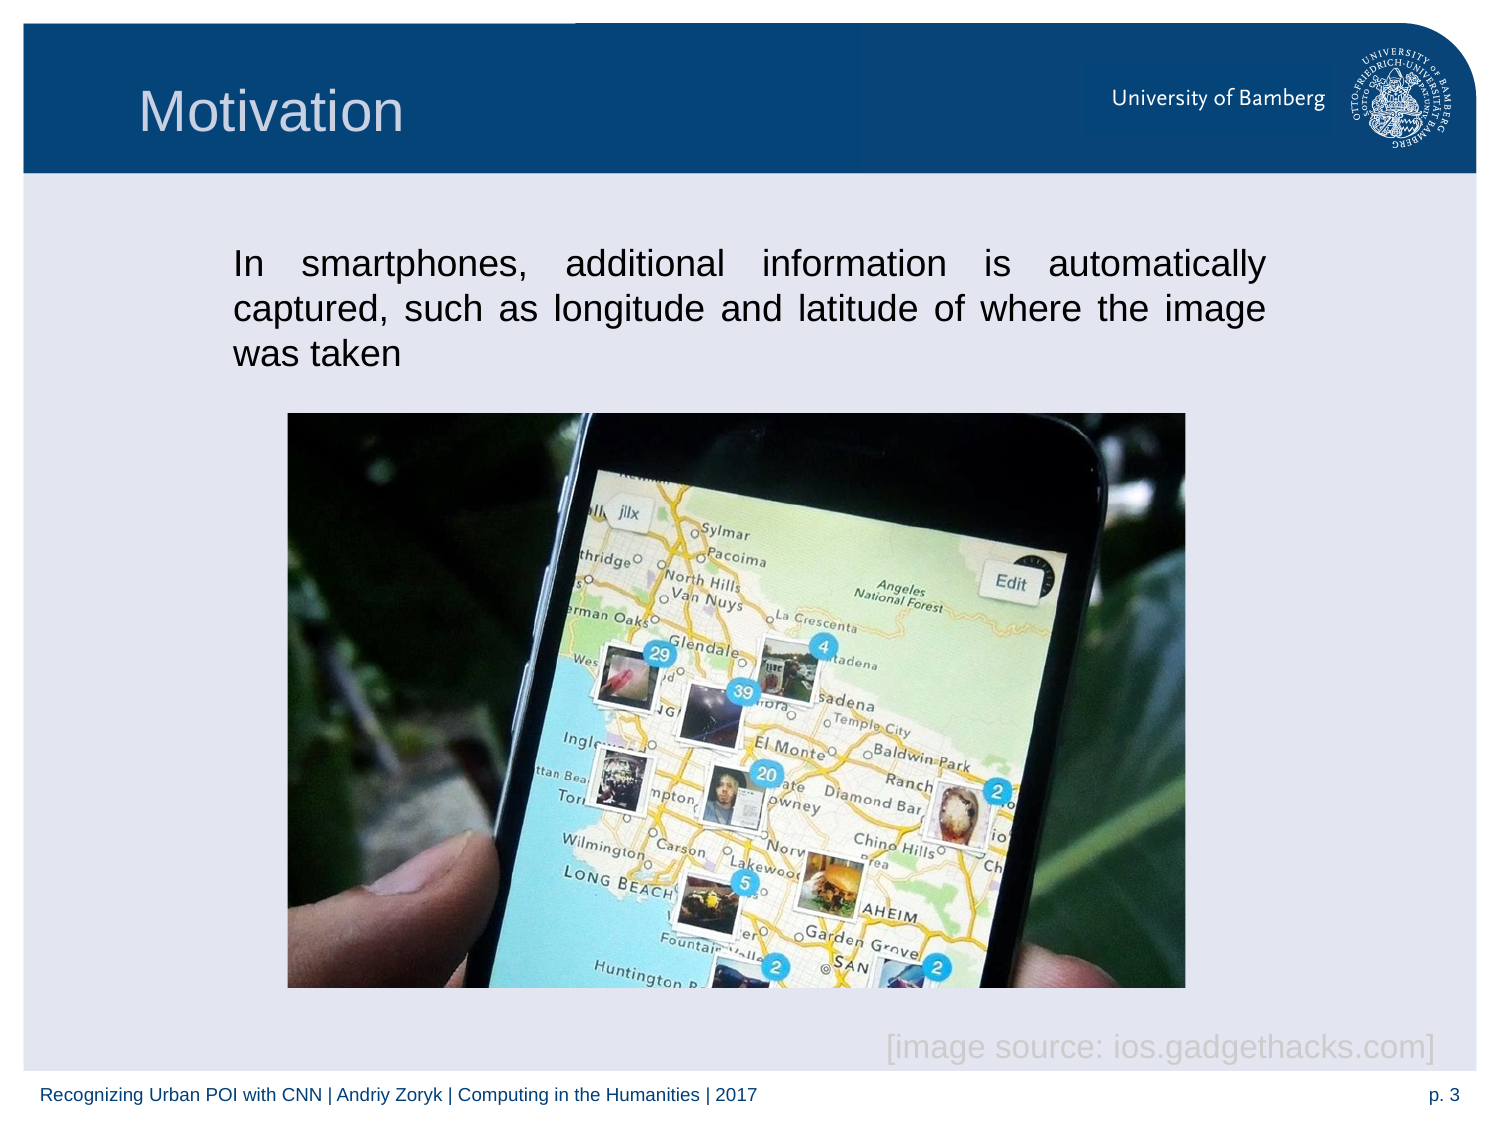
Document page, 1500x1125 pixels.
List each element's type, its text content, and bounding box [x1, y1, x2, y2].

text_box Motivation [123, 13, 1349, 202]
text_box In smartphones, additional information is automatically captured, such as longitude and latitude of where the image was taken [218, 231, 1282, 382]
picture [0, 0, 1500, 1125]
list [287, 413, 1186, 988]
text_box [image source: ios.gadgethacks.com] [871, 1018, 1461, 1073]
